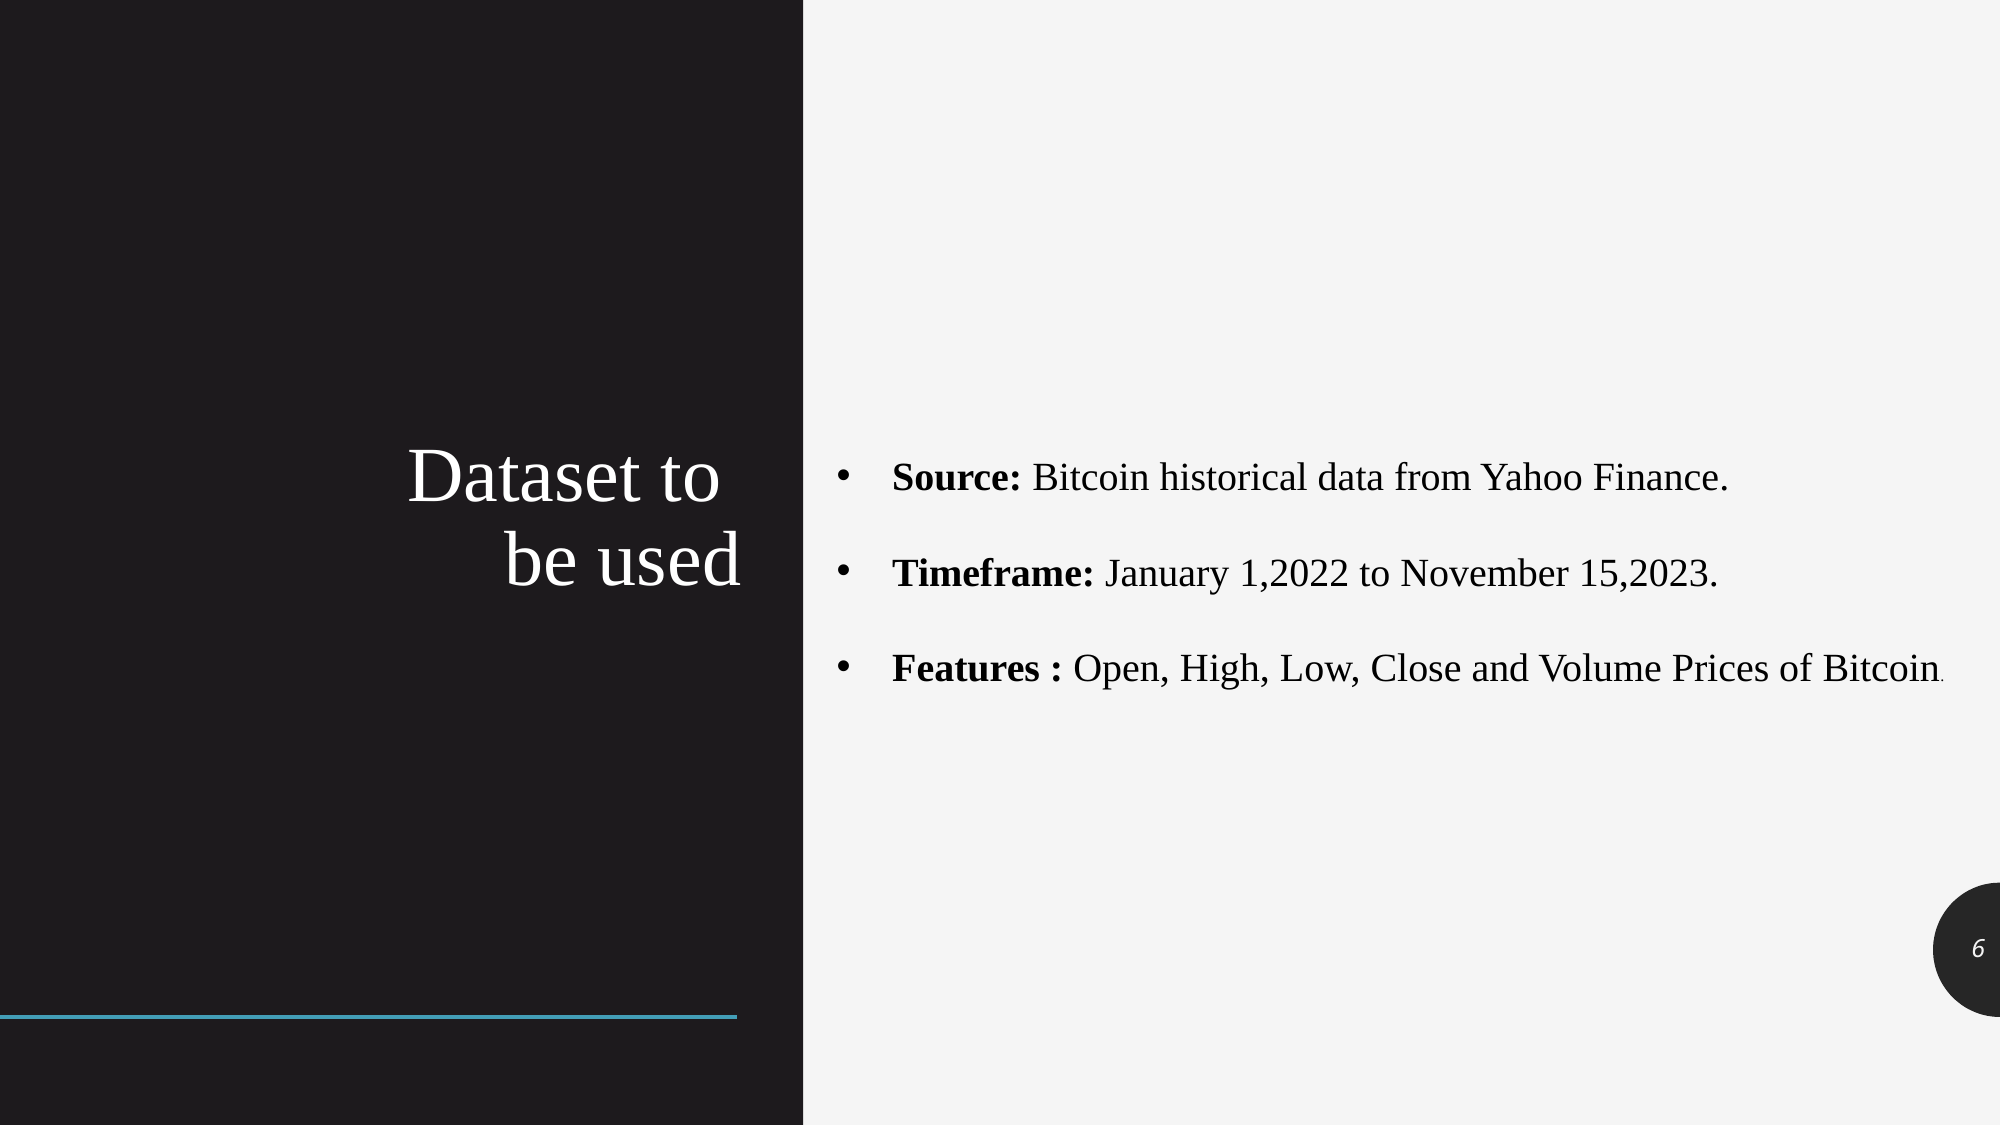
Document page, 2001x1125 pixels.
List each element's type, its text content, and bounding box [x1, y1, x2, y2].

title Dataset to be used [127, 339, 757, 704]
text_box Source: Bitcoin historical data from Yahoo Finance. Timeframe: January 1,2022 to November 15,2023. Features : Open, High, Low, Close and Volume Prices of Bitcoin. [821, 325, 1967, 858]
slide_number 6 [1933, 919, 2000, 980]
